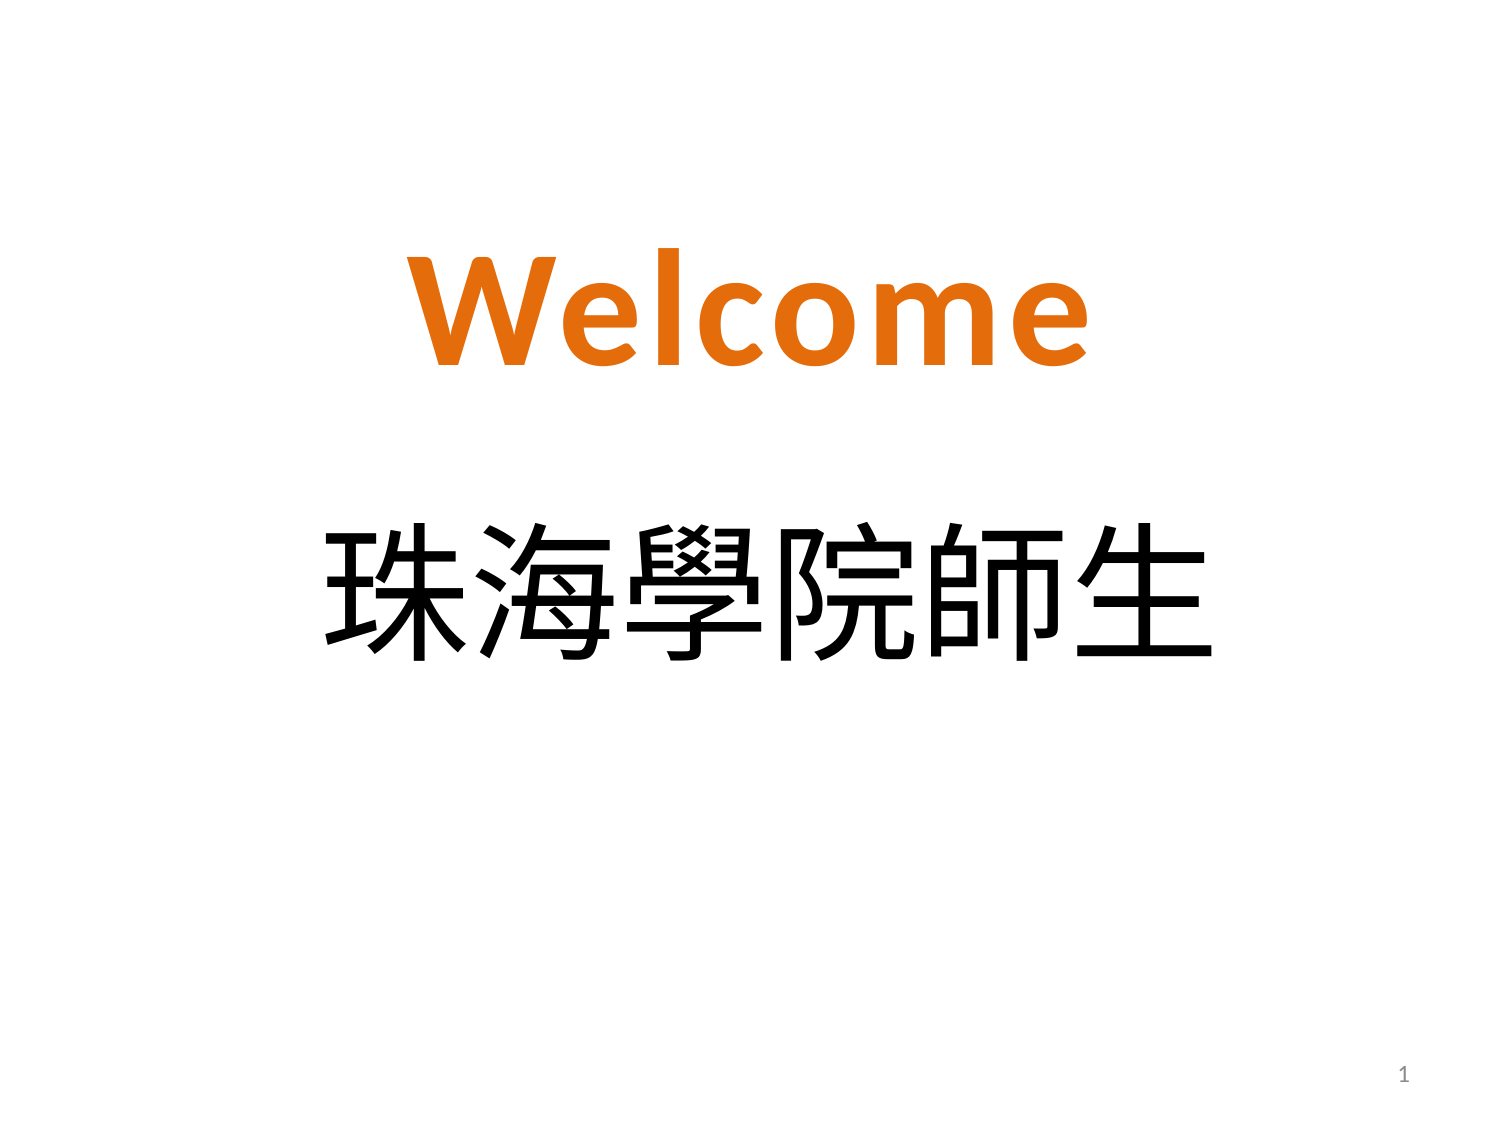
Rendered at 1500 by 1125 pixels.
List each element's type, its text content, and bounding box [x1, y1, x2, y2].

text_box 珠海學院師生 [304, 492, 1235, 687]
slide_number 0 [1074, 1042, 1425, 1103]
title Welcome [75, 204, 1425, 393]
